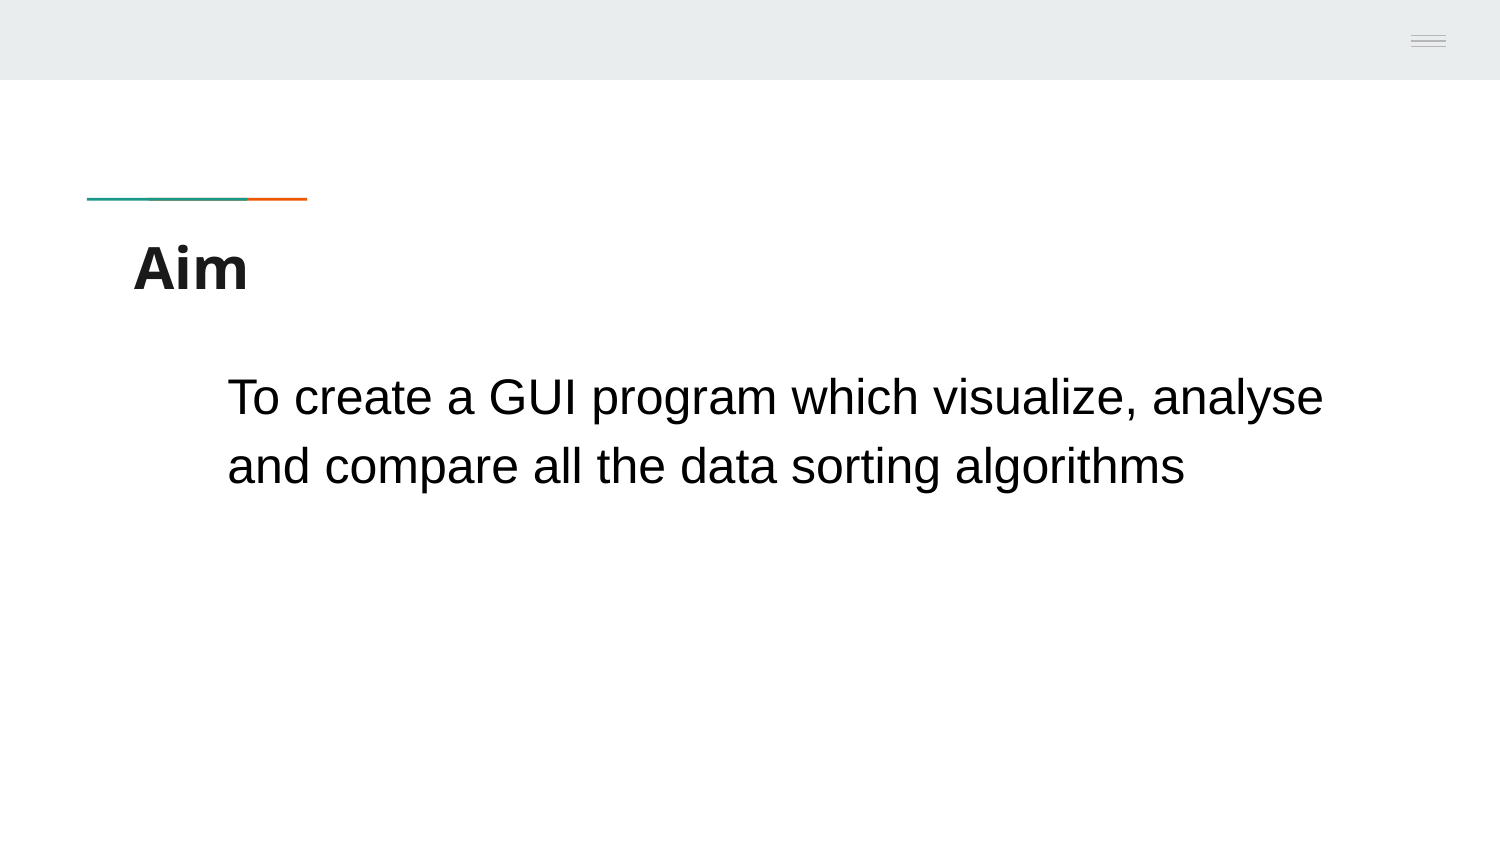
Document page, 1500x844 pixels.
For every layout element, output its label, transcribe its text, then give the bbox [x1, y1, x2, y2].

title Aim [119, 216, 1381, 305]
list To create a GUI program which visualize, analyse and compare all the data sorting algorithms [212, 341, 1381, 609]
